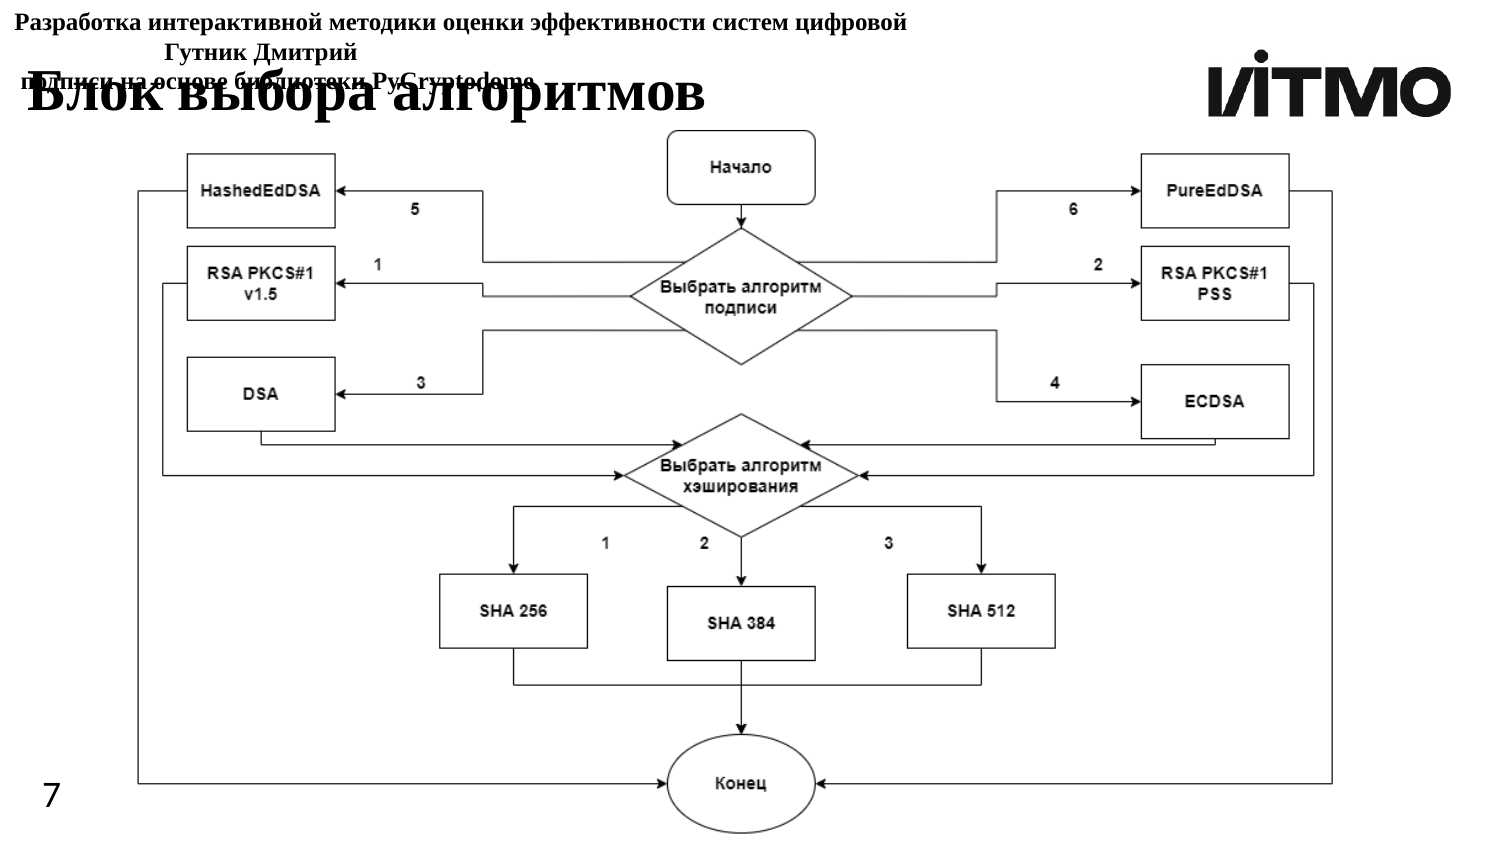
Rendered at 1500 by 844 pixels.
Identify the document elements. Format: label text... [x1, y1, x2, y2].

picture [0, 103, 1500, 844]
title Блок выбора алгоритмов [12, 103, 1133, 131]
text_box Разработка интерактивной методики оценки эффективности систем цифровой Гутник Дмитрий подписи на основе библиотеки PyCryptodome [0, 0, 1500, 103]
text_box 7 [27, 762, 109, 823]
